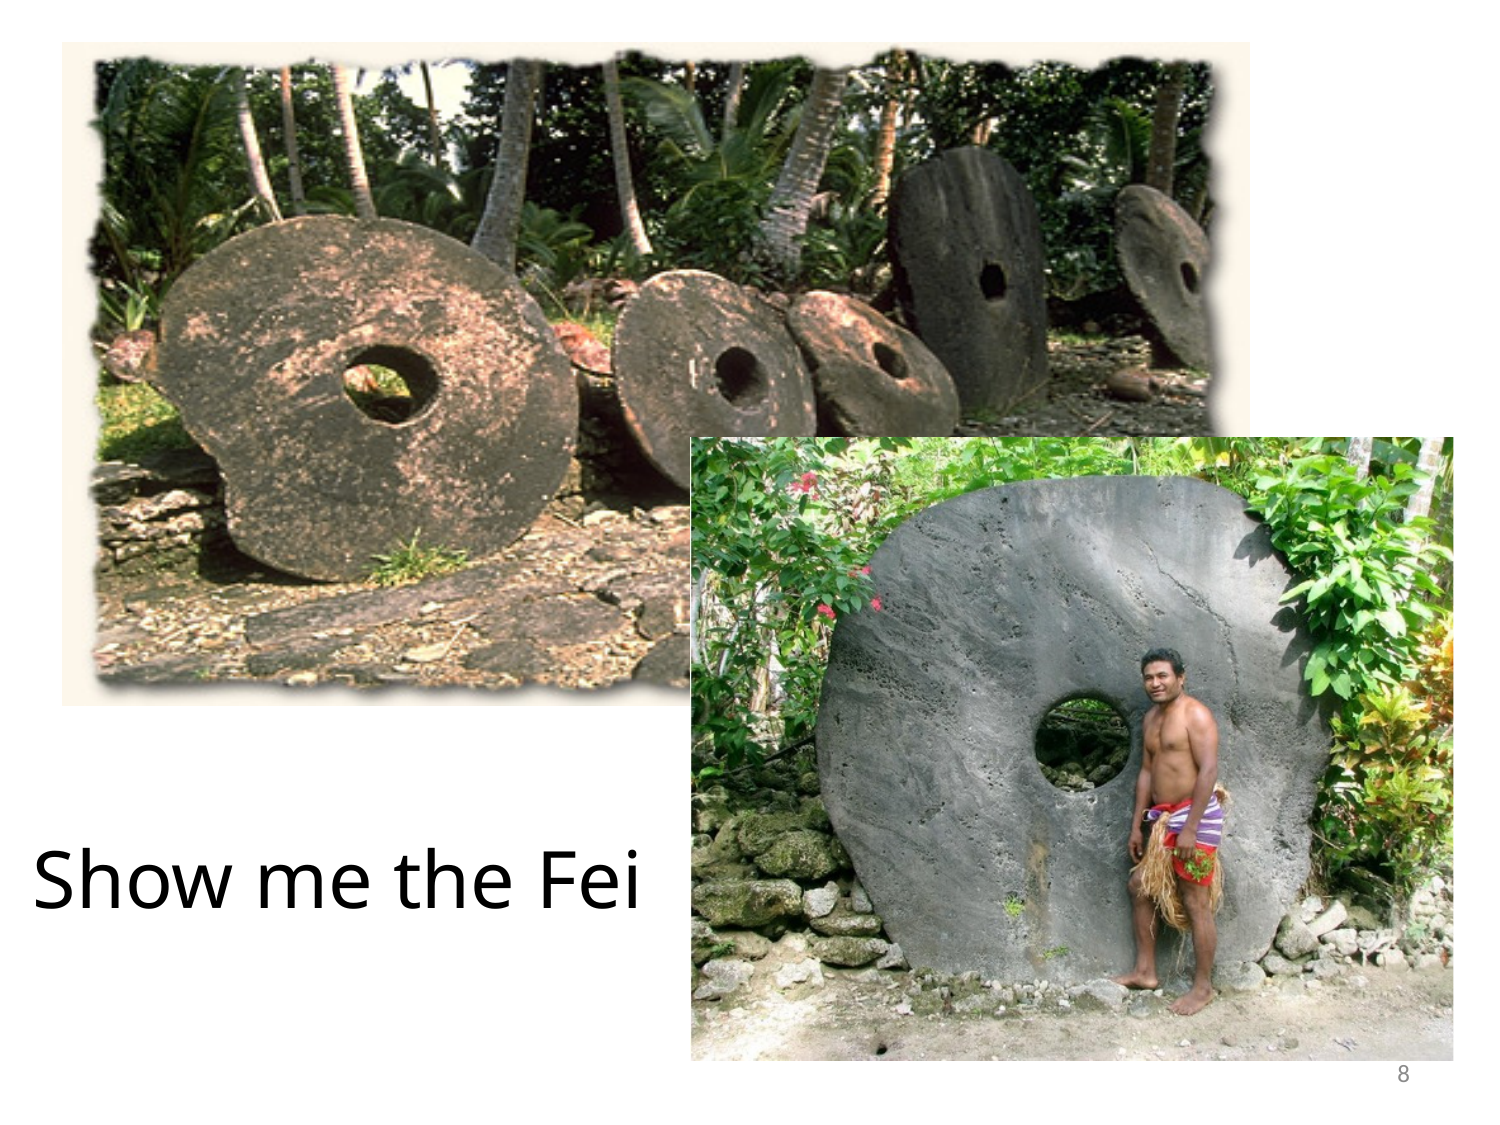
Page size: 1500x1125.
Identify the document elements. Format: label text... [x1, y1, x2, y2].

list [62, 41, 1251, 707]
slide_number 8 [1074, 1069, 1425, 1103]
picture [689, 436, 1454, 1061]
title Show me the Fei [0, 806, 684, 947]
